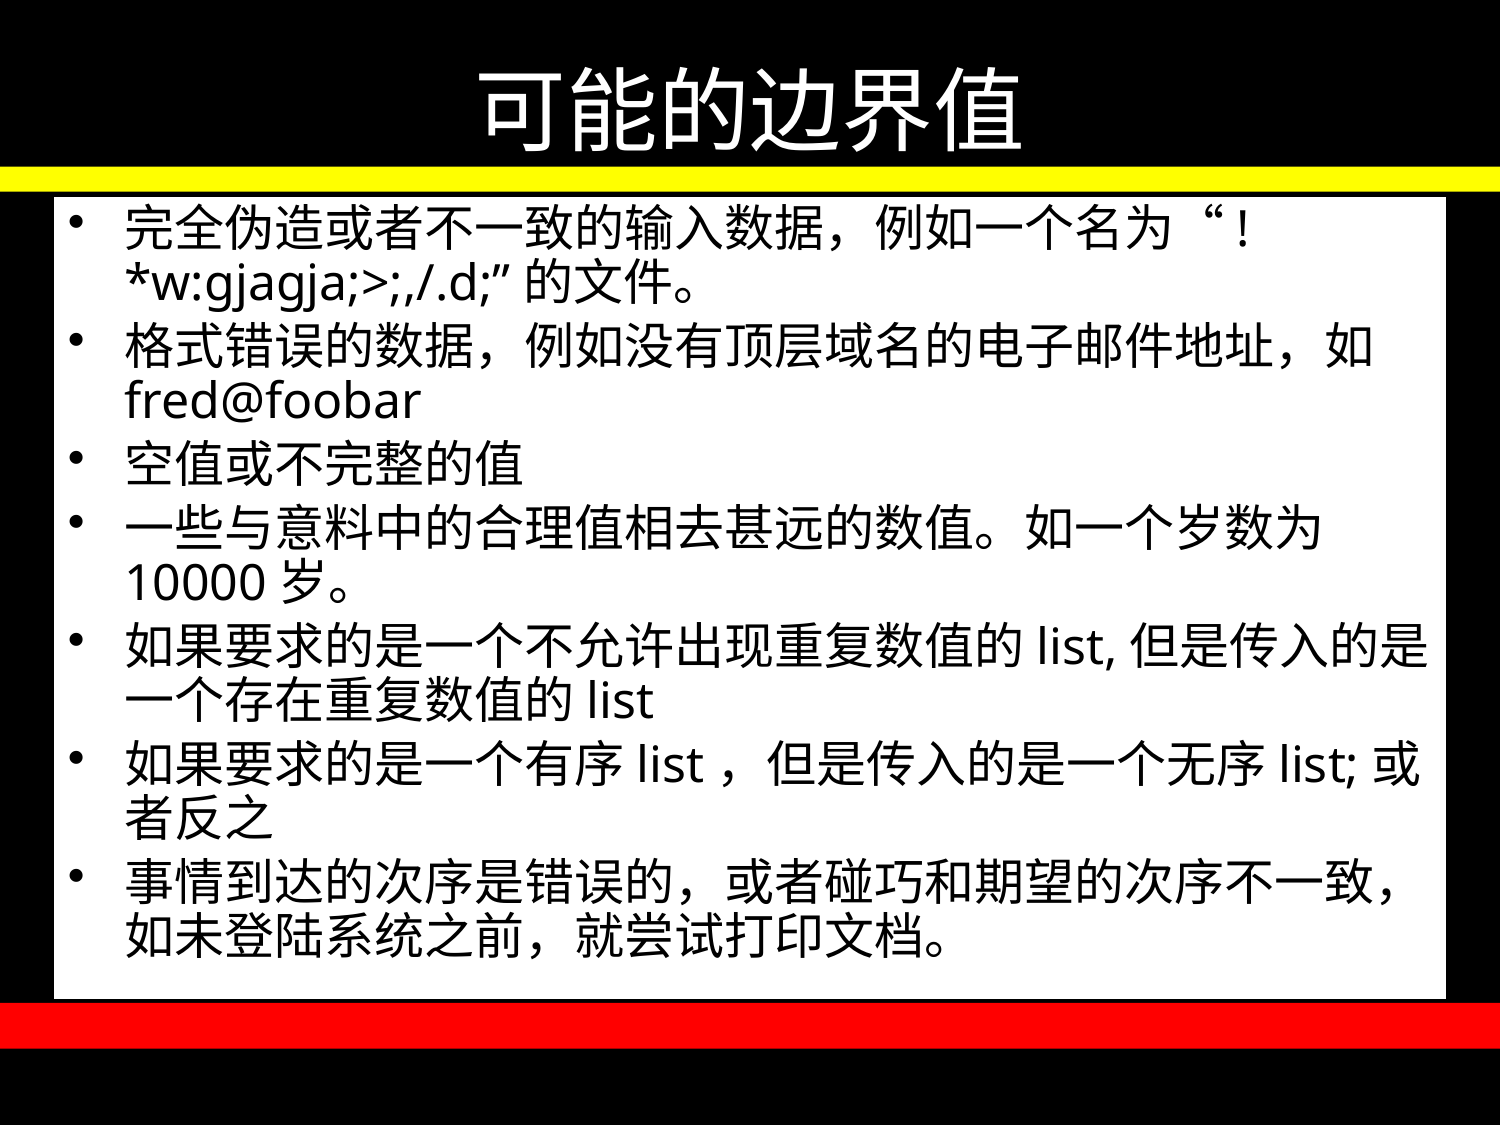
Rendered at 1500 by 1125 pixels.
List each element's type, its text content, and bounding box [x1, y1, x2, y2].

title 可能的边界值 [75, 45, 1425, 197]
list 完全伪造或者不一致的输入数据，例如一个名为“!*w:gjagja;>;,/.d;”的文件。 格式错误的数据，例如没有顶层域名的电子邮件地址，如fred@foobar 空值或不完整的值 一些与意料中的合理值相去甚远的数值。如一个岁数为10000岁。 如果要求的是一个不允许出现重复数值的list,但是传入的是一个存在重复数值的list 如果要求的是一个有序list，但是传入的是一个无序list;或者反之 事情到达的次序是错误的，或者碰巧和期望的次序不一致，如未登陆系统之前，就尝试打印文档。 [53, 196, 1447, 1000]
